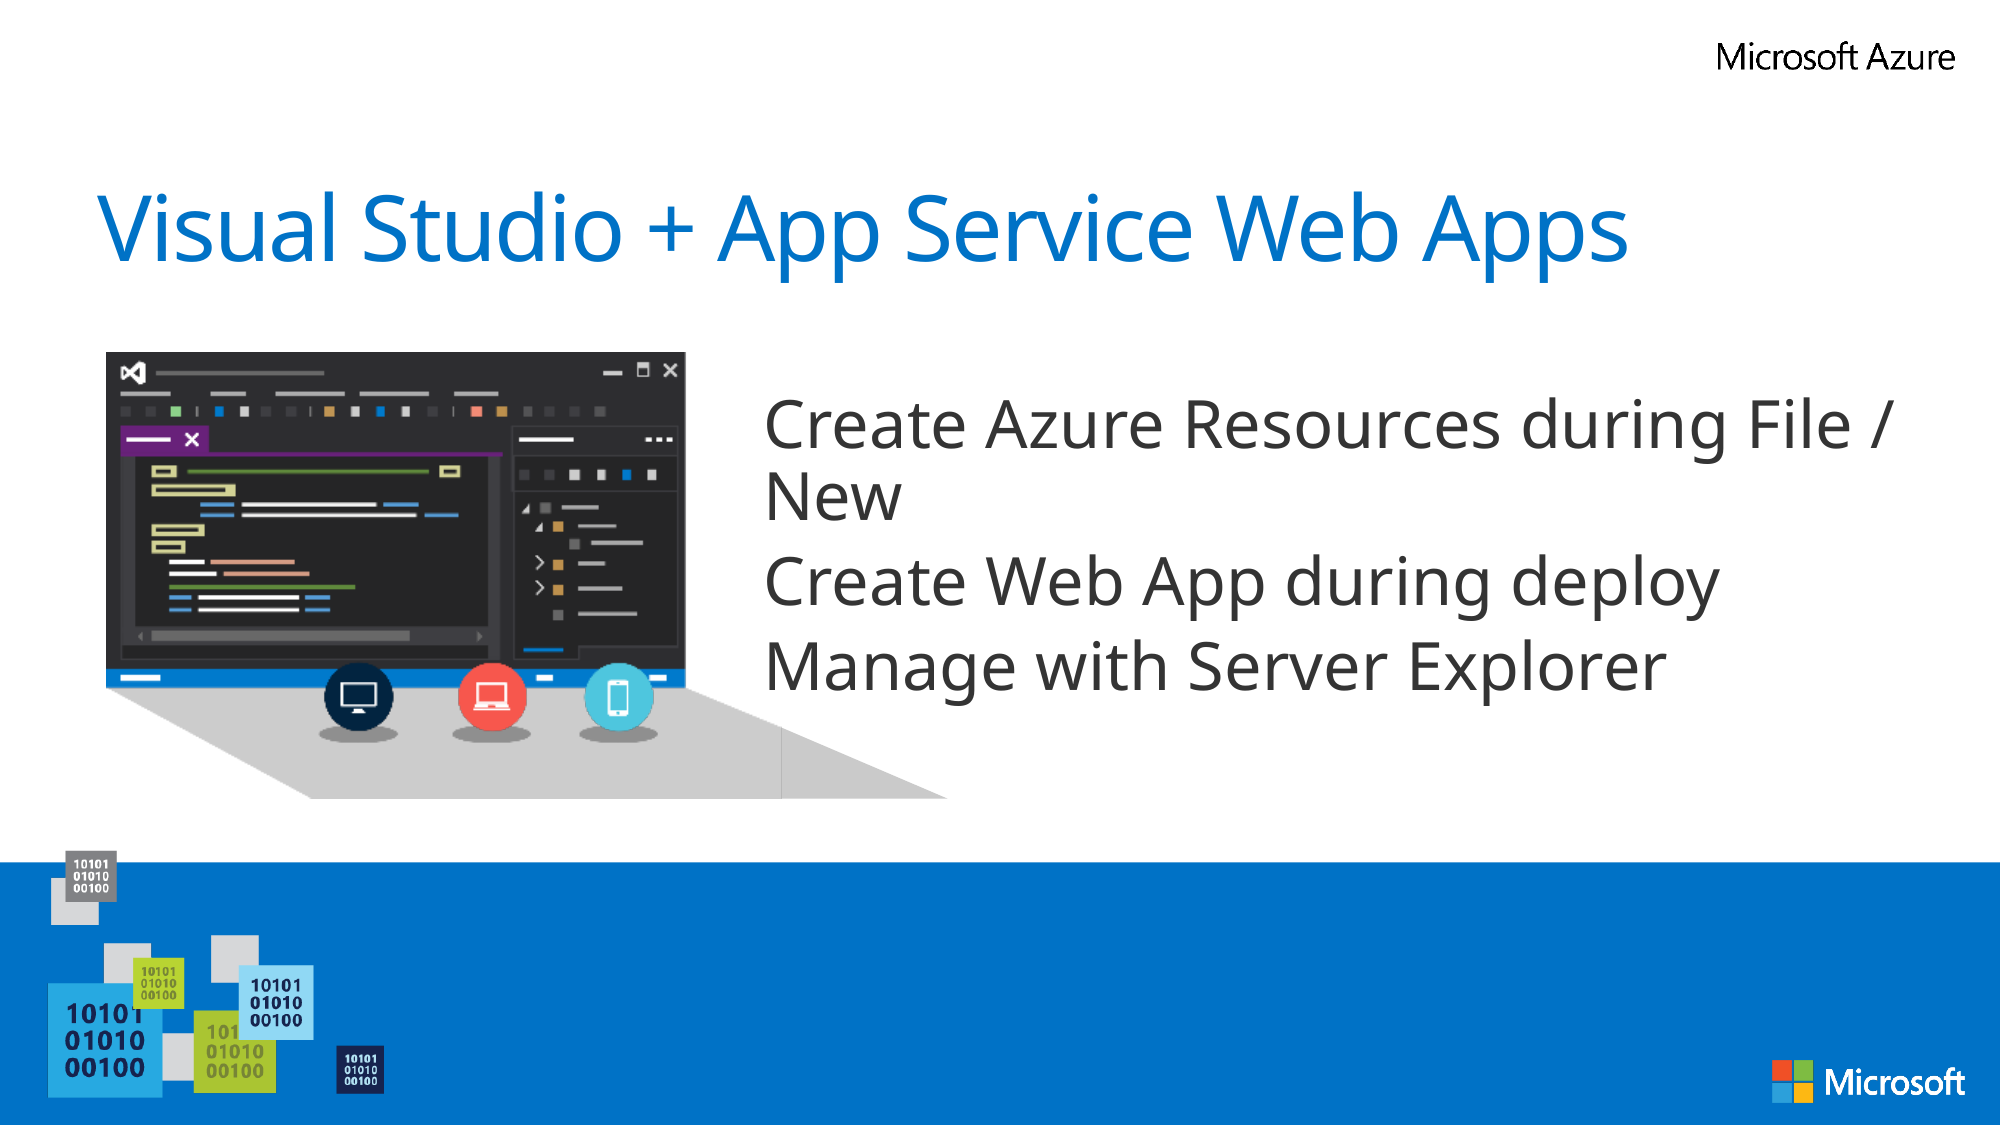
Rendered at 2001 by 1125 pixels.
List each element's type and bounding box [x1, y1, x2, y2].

picture [17, 808, 463, 1125]
picture [1699, 24, 1973, 72]
text_box [780, 726, 949, 800]
picture [106, 352, 782, 799]
picture [1772, 1060, 1965, 1103]
text_box [45, 72, 2000, 937]
